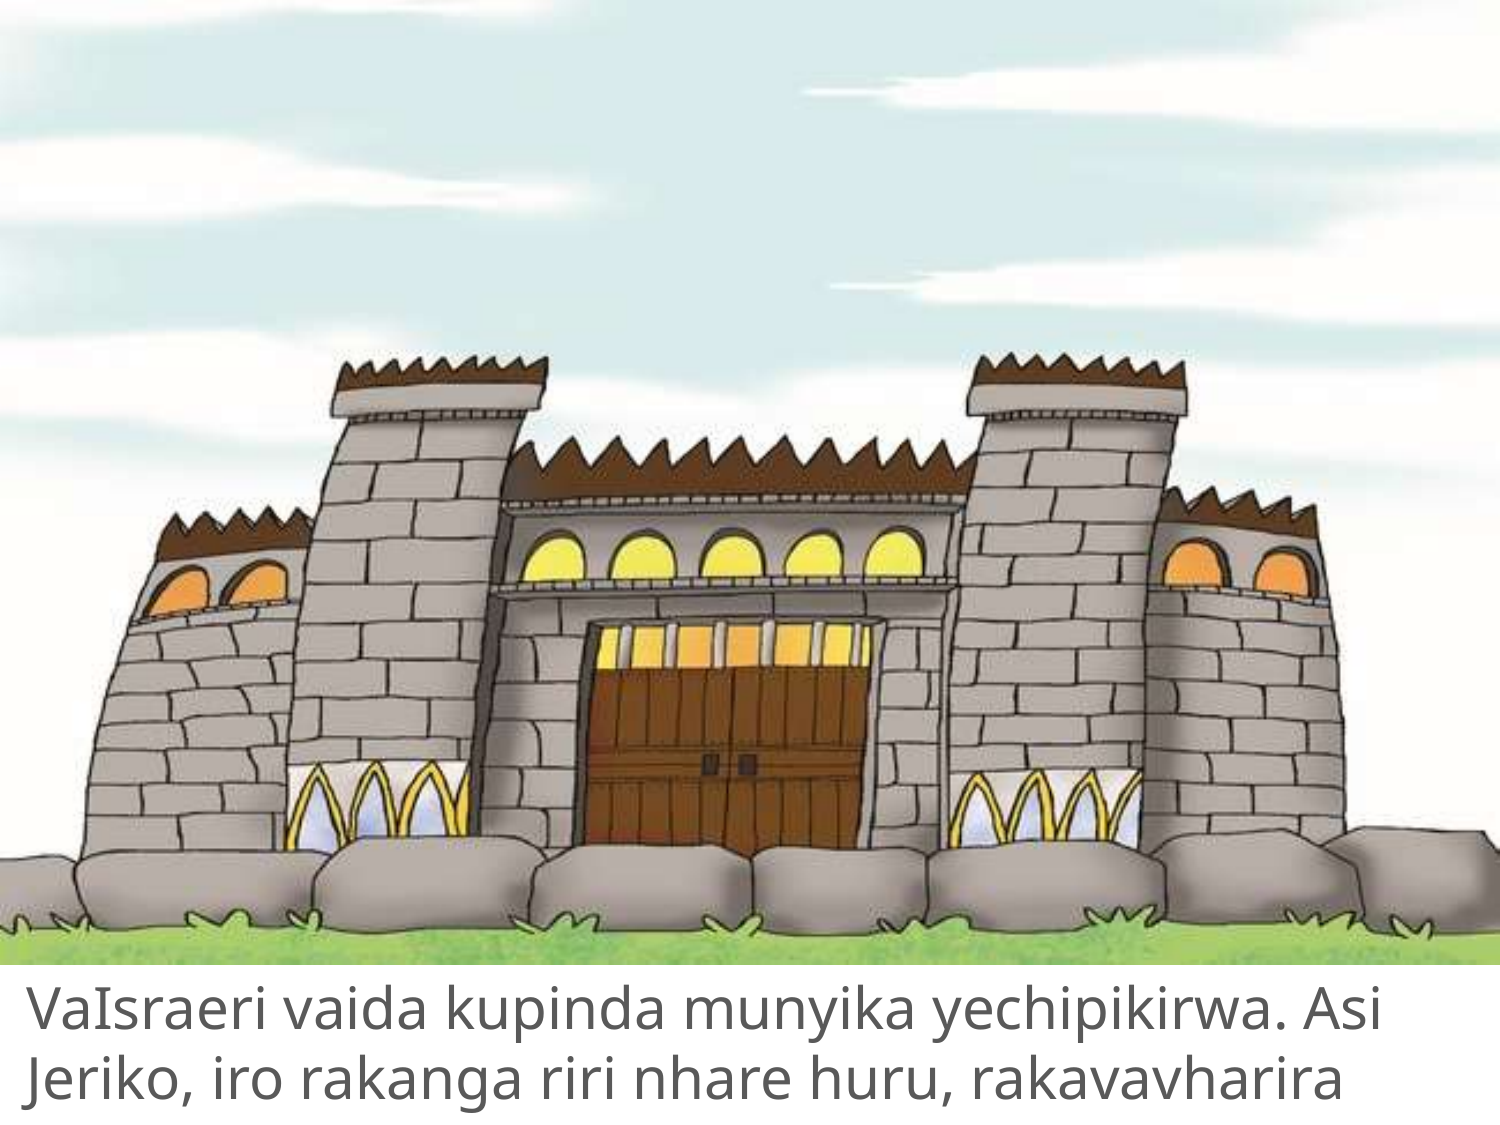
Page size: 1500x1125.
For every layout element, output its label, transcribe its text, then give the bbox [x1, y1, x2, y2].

text_box VaIsraeri vaida kupinda munyika yechipikirwa. Asi Jeriko, iro rakanga riri nhare huru, rakavavharira nzira. [11, 973, 1483, 1125]
picture [0, 0, 1500, 965]
